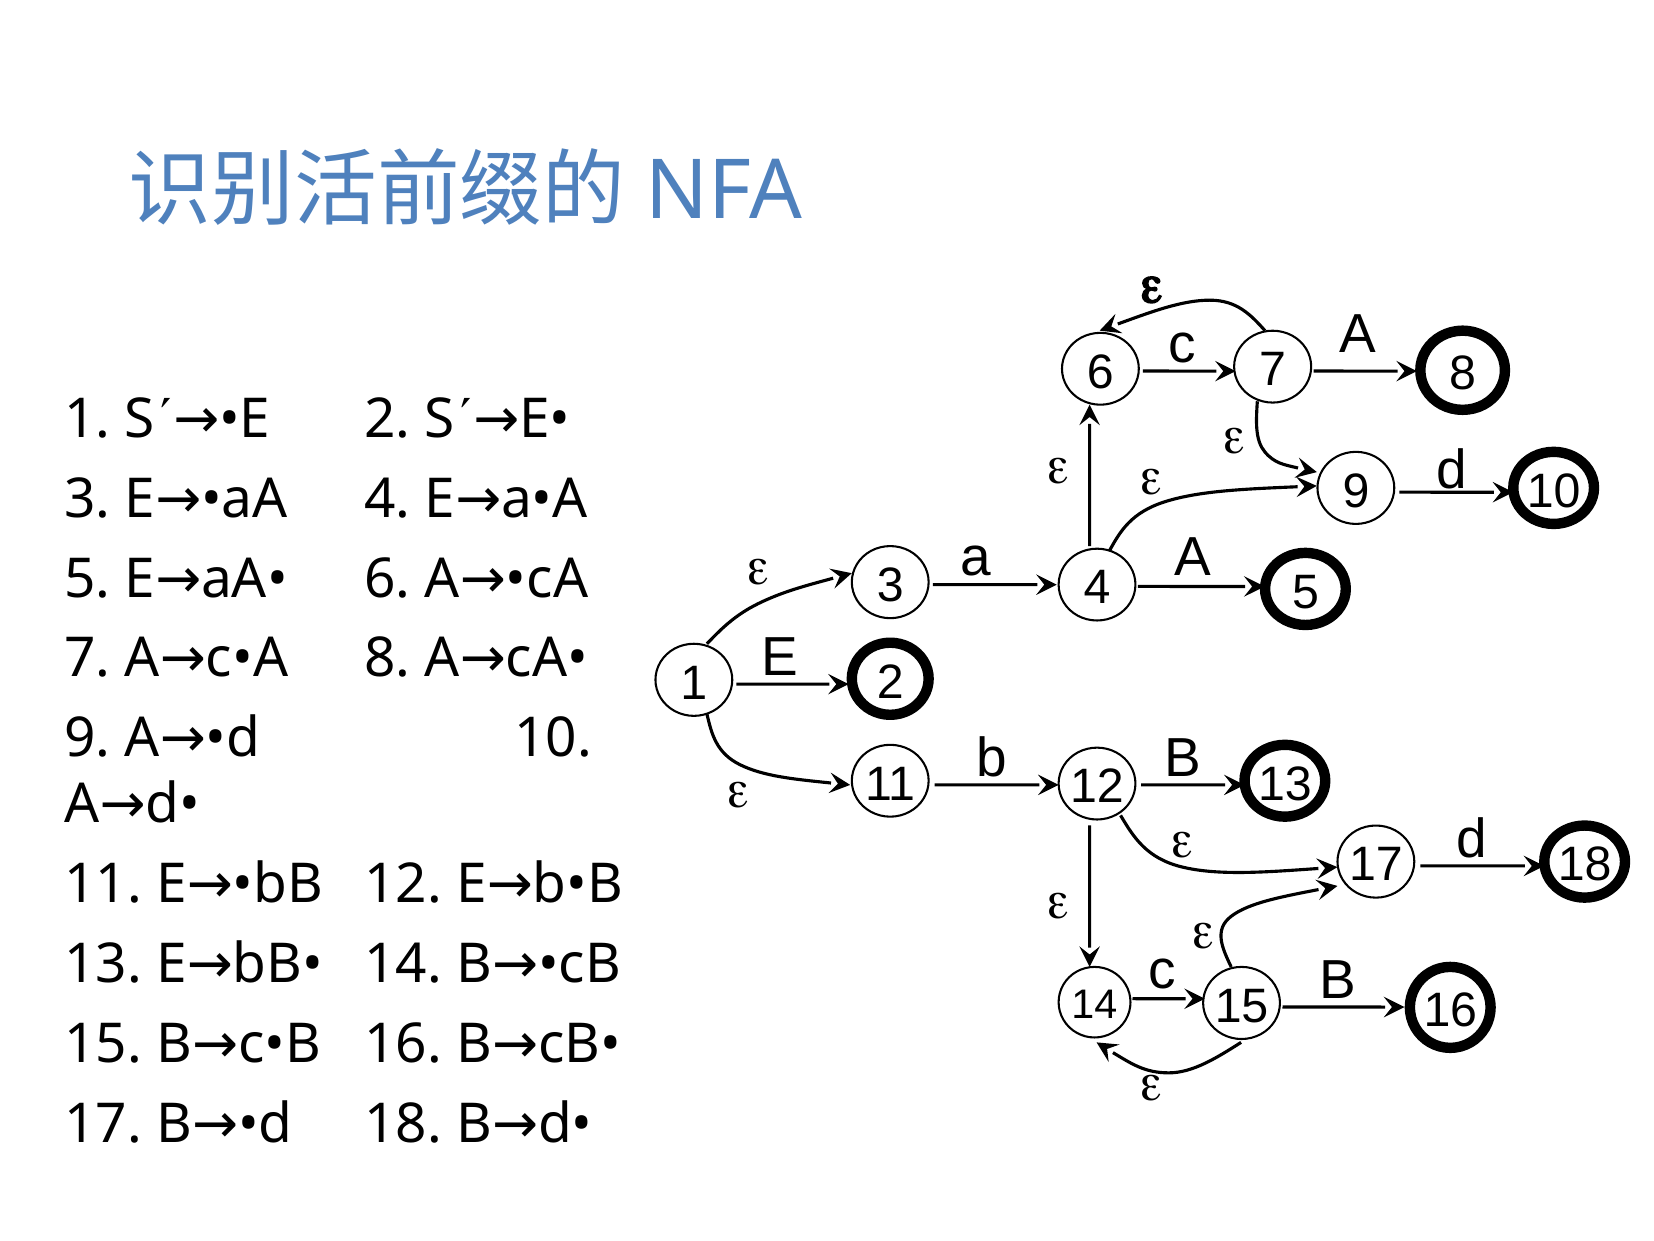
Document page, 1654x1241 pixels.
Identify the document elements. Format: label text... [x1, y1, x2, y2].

title 识别活前缀的NFA [113, 65, 1541, 306]
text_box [654, 239, 1626, 1119]
list 1. S→•E 2. S→E• 3. E→•aA 4. E→a•A 5. E→aA• 6. A→•cA 7. A→c•A 8. A→cA• 9. A→•d 10. A→d• 11. E→•bB 12. E→b•B 13. E→bB• 14. B→•cB 15. B→c•B 16. B→cB• 17. B→•d 18. B→d• [37, 373, 650, 1119]
